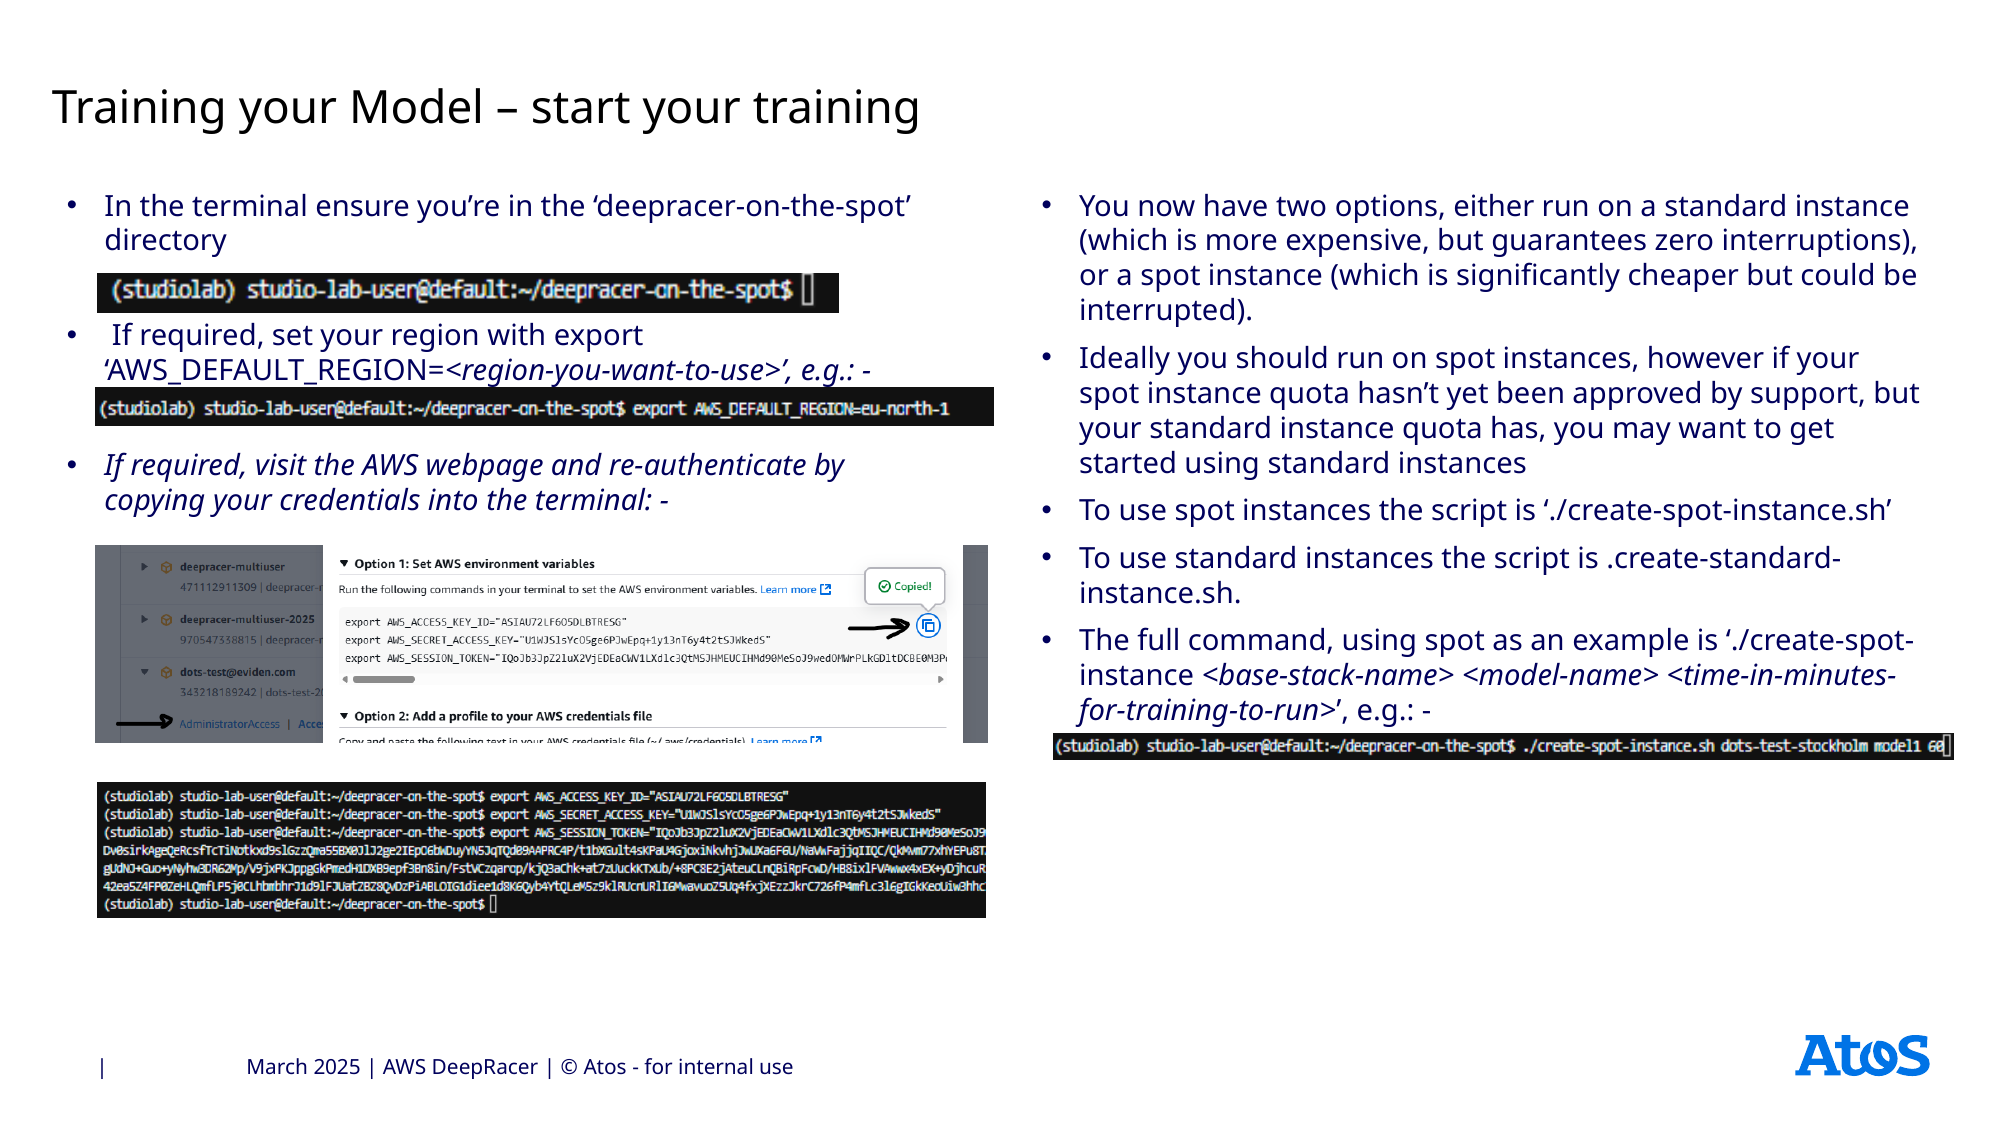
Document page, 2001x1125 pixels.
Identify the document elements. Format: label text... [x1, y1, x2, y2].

picture [1053, 733, 1954, 760]
title Training your Model – start your training [51, 77, 1936, 134]
list You now have two options, either run on a standard instance (which is more expensive, but guarantees zero interruptions), or a spot instance (which is significantly cheaper but could be interrupted). Ideally you should run on spot instances, however if your spot instance quota hasn’t yet been approved by support, but your standard instance quota has, you may want to get started using standard instances To use spot instances the script is ‘./create-spot-instance.sh’ To use standard instances the script is .create-standard-instance.sh. The full command, using spot as an example is ‘./create-spot-instance <base-stack-name> <model-name> <time-in-minutes-for-training-to-run>’, e.g.: - [1026, 179, 1936, 1015]
picture [95, 387, 994, 426]
text_box In the terminal ensure you’re in the ‘deepracer-on-the-spot’ directory If required, set your region with export ‘AWS_DEFAULT_REGION=<region-you-want-to-use>’, e.g.: - If required, visit the AWS webpage and re-authenticate by copying your credentials into the terminal: - [51, 179, 962, 1015]
picture [97, 273, 839, 313]
picture [97, 782, 986, 918]
picture [95, 545, 988, 743]
